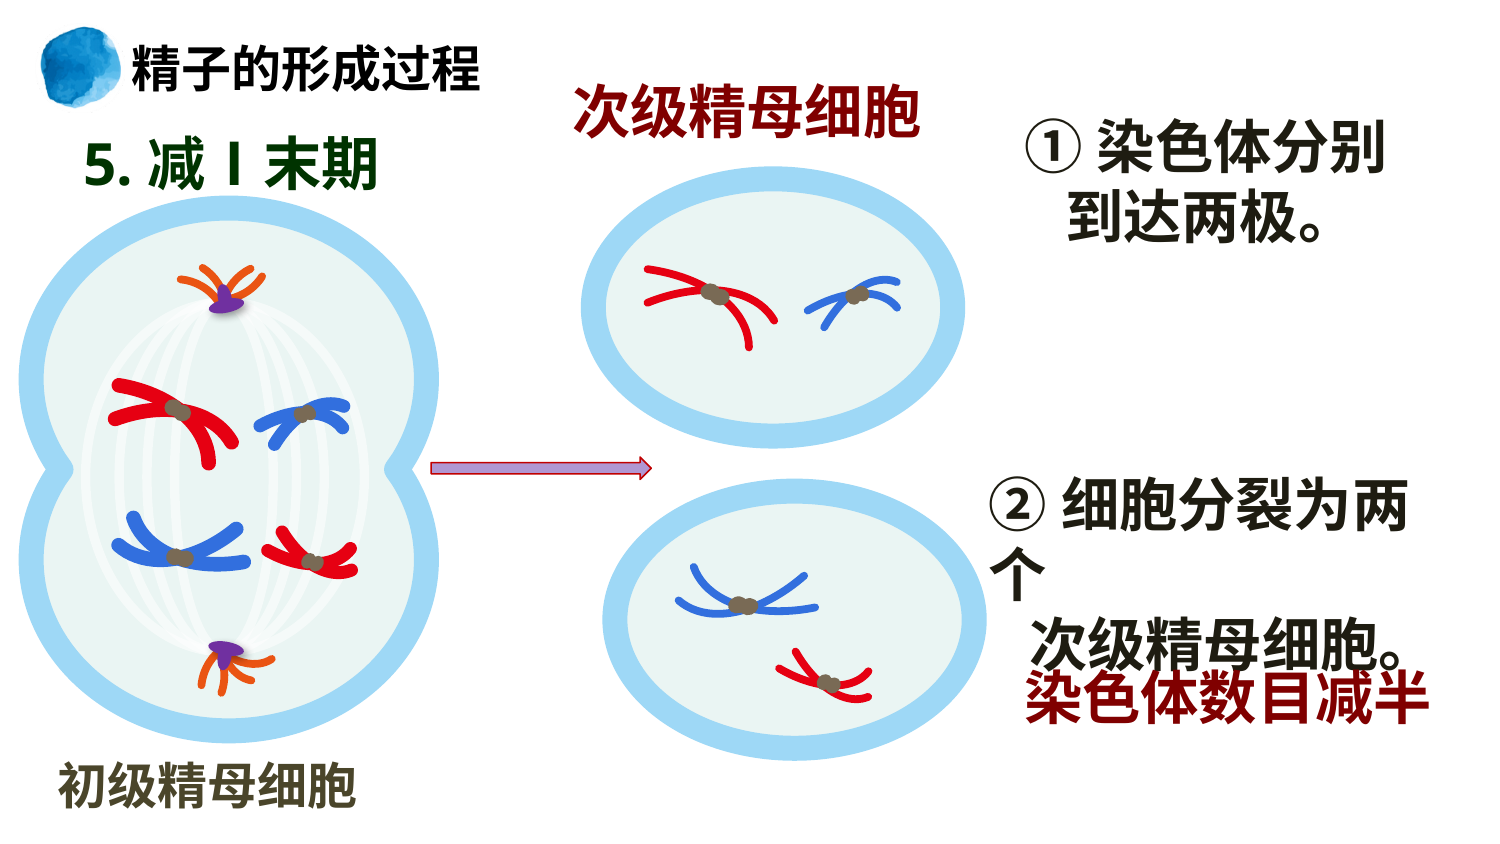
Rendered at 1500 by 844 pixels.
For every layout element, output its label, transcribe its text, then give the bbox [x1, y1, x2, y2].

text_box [0, 196, 427, 742]
picture [34, 23, 126, 113]
text_box 次级精母细胞 [557, 67, 942, 153]
text_box 染色体数目减半 [1009, 654, 1447, 739]
text_box 精子的形成过程 [130, 30, 561, 105]
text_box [614, 415, 975, 749]
text_box 5.减Ⅰ末期 [68, 120, 420, 195]
text_box ①染色体分别 到达两极。 [1009, 102, 1412, 258]
text_box 初级精母细胞 [42, 747, 428, 823]
text_box ②细胞分裂为两个 次级精母细胞。 [980, 460, 1483, 685]
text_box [490, 178, 954, 465]
text_box [431, 462, 607, 474]
